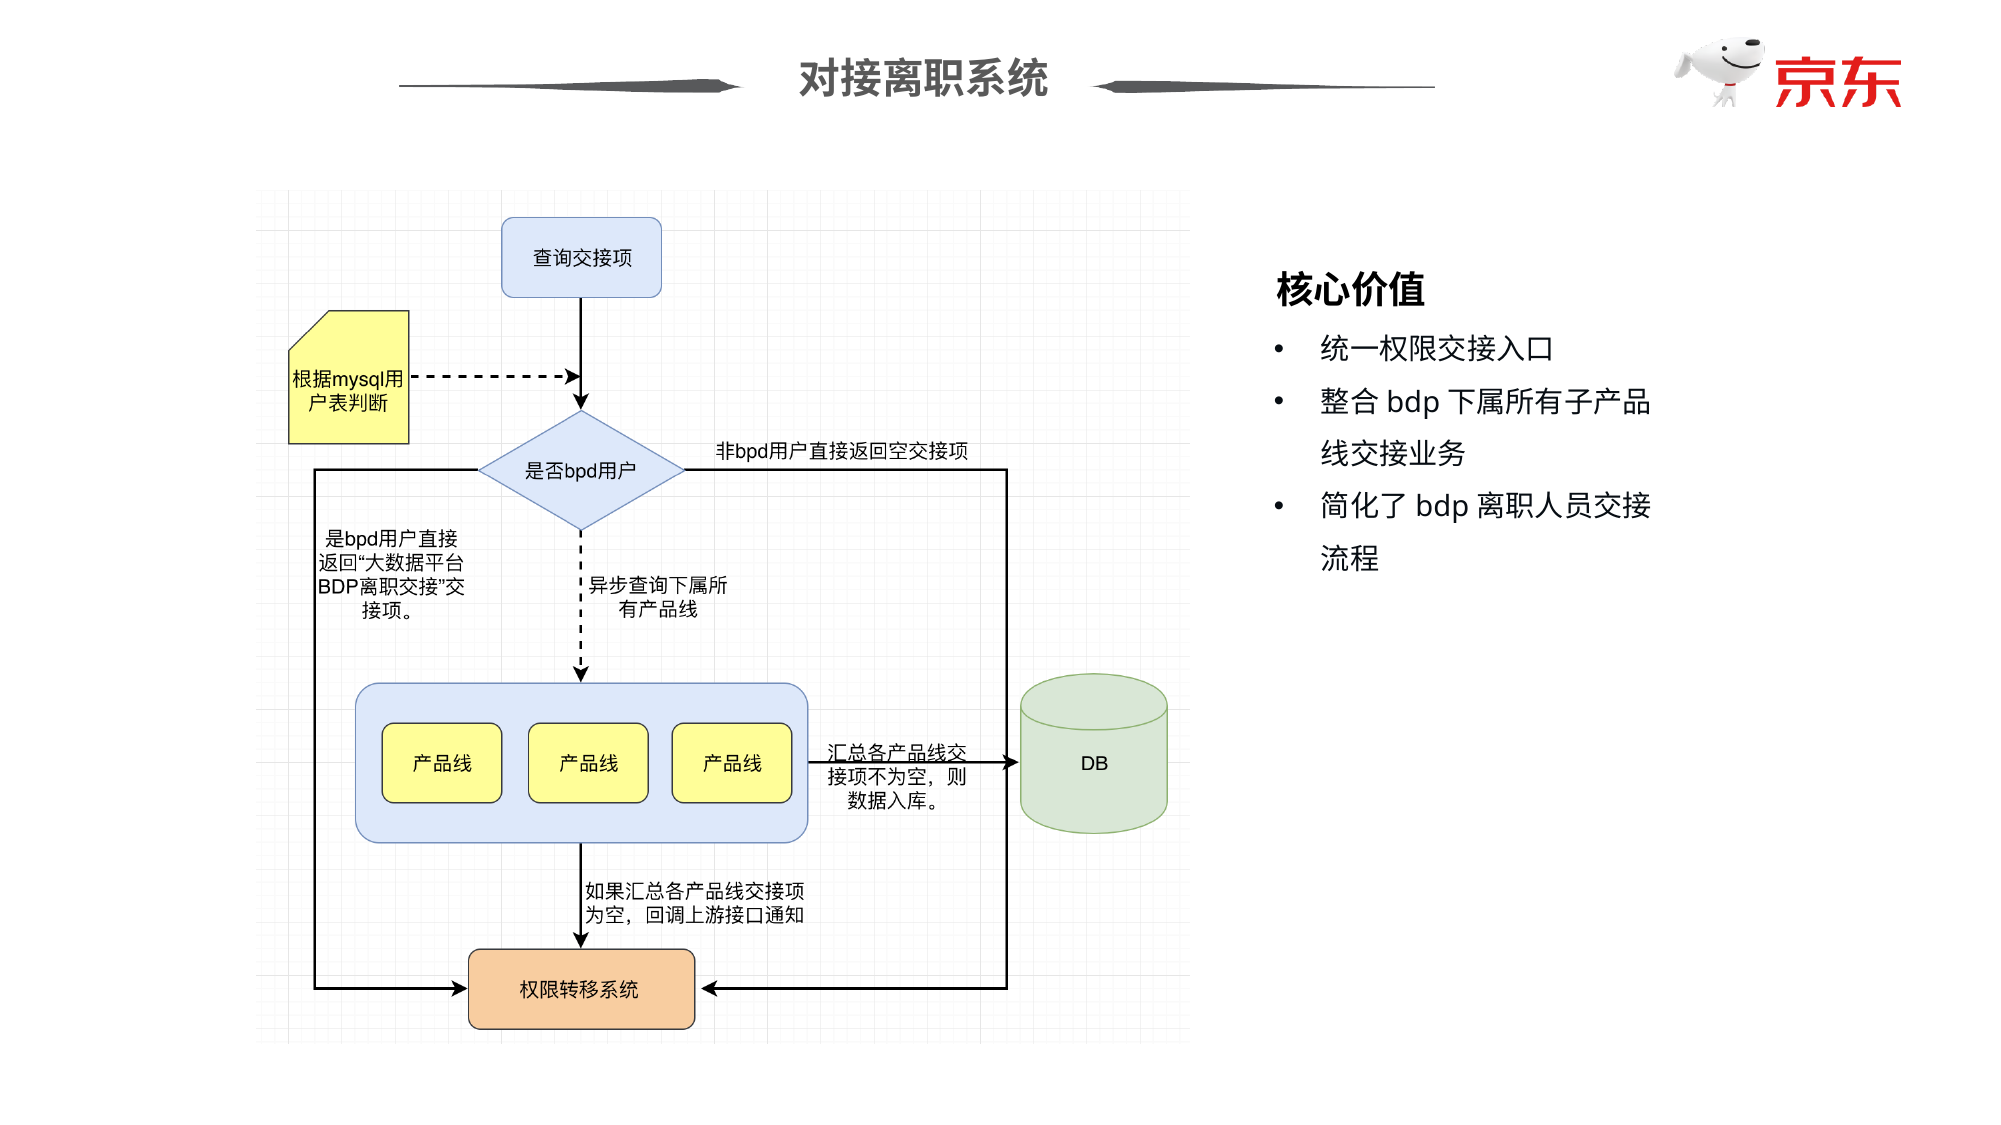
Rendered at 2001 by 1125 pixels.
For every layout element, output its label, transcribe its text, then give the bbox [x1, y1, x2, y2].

text_box 对接离职系统 [694, 51, 1154, 102]
picture [1087, 79, 1435, 94]
picture [1674, 37, 1901, 107]
picture [398, 79, 747, 94]
picture [255, 190, 1190, 1045]
text_box 核心价值 [1261, 235, 1585, 305]
text_box 统一权限交接入口 整合bdp下属所有子产品线交接业务 简化了bdp离职人员交接流程 [1259, 305, 1670, 583]
